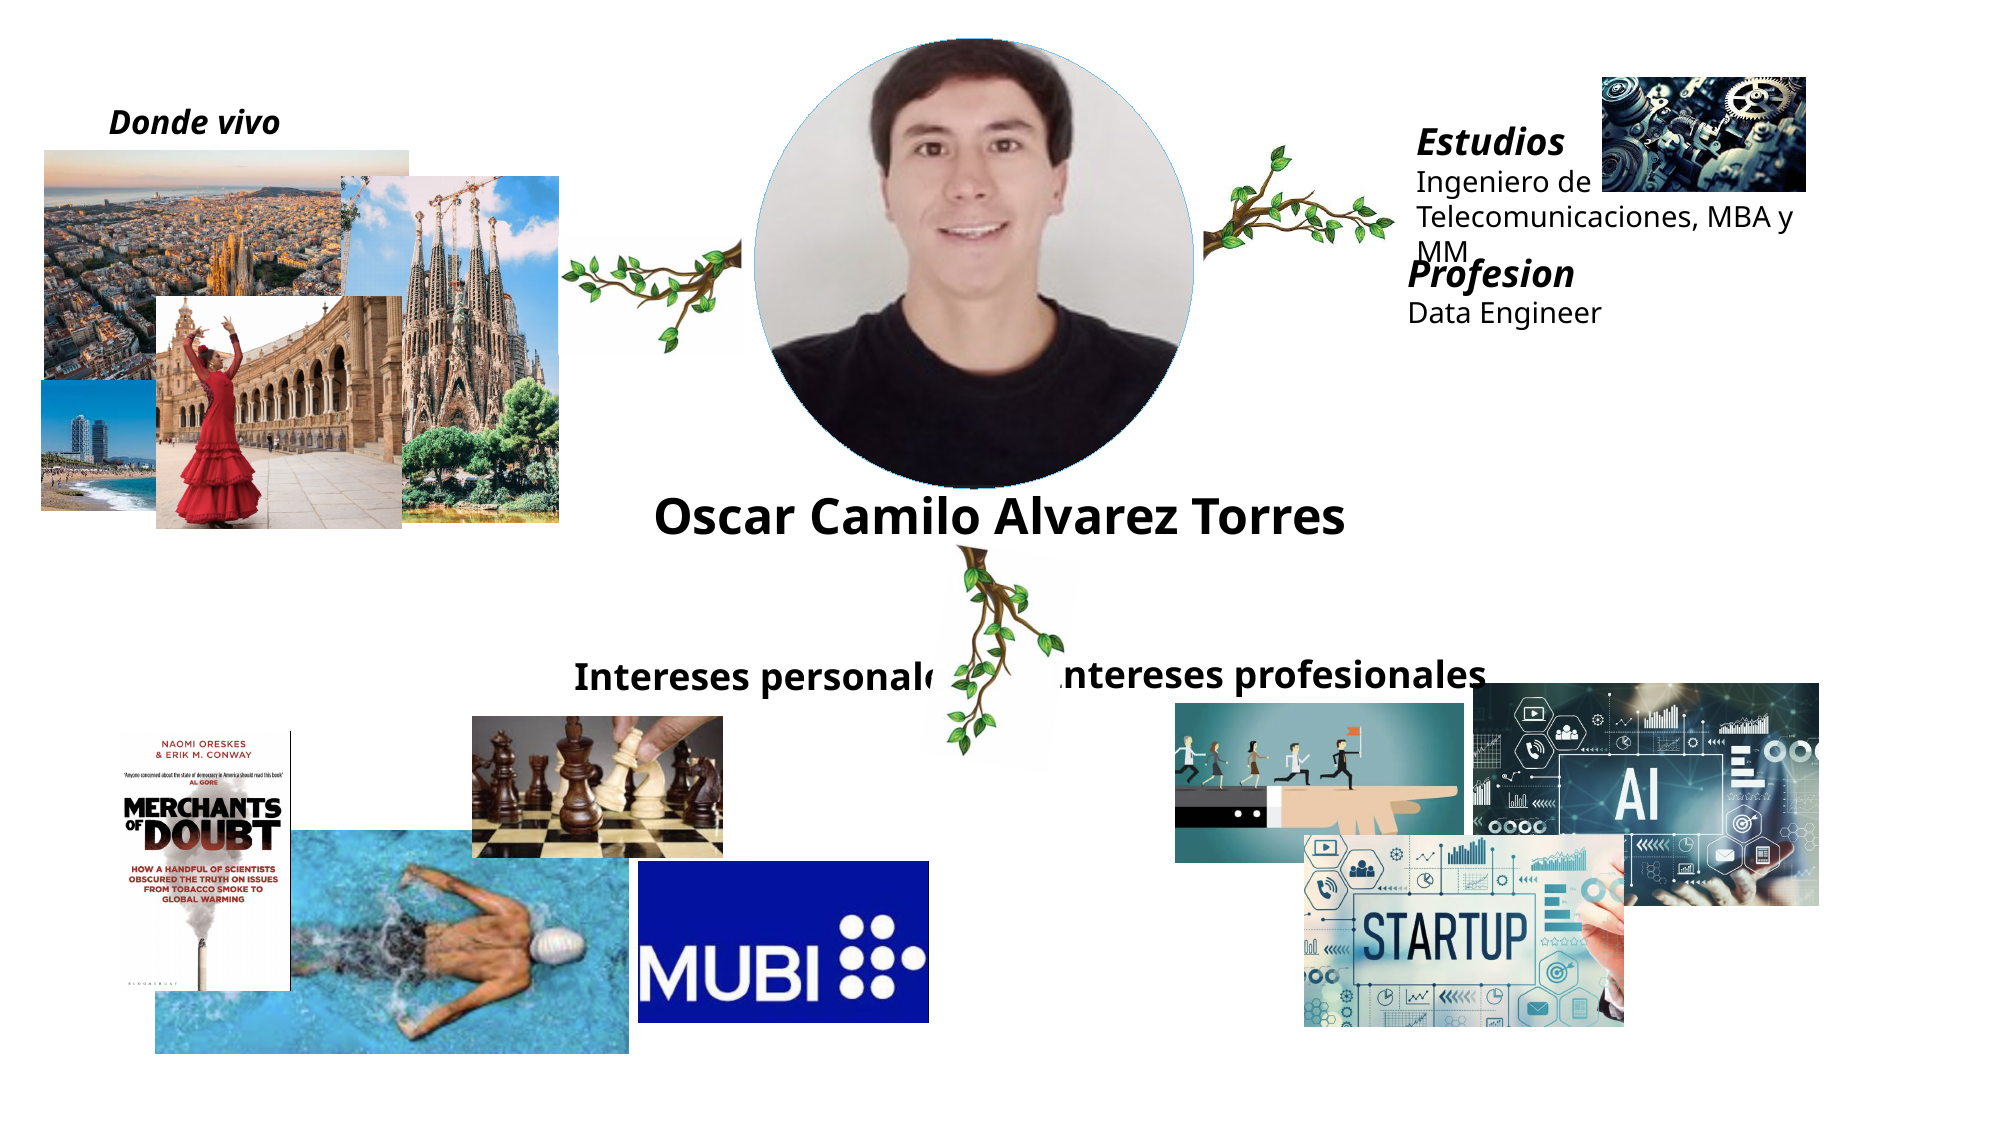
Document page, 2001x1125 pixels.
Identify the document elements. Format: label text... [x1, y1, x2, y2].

picture [41, 150, 745, 529]
text_box Donde vivo [93, 93, 296, 149]
text_box Intereses personales [559, 645, 892, 705]
picture [1175, 682, 1819, 1027]
text_box Intereses profesionales [1107, 643, 1503, 703]
picture [892, 542, 1107, 772]
picture [1601, 77, 1807, 193]
text_box Oscar Camilo Alvarez Torres [638, 477, 1362, 552]
text_box Profesion Data Engineer [1392, 242, 1655, 337]
picture [1200, 143, 1398, 263]
picture [118, 715, 723, 1055]
picture [753, 37, 1195, 490]
picture [637, 861, 930, 1023]
text_box Estudios Ingeniero de Telecomunicaciones, MBA y MM [1401, 110, 1845, 276]
